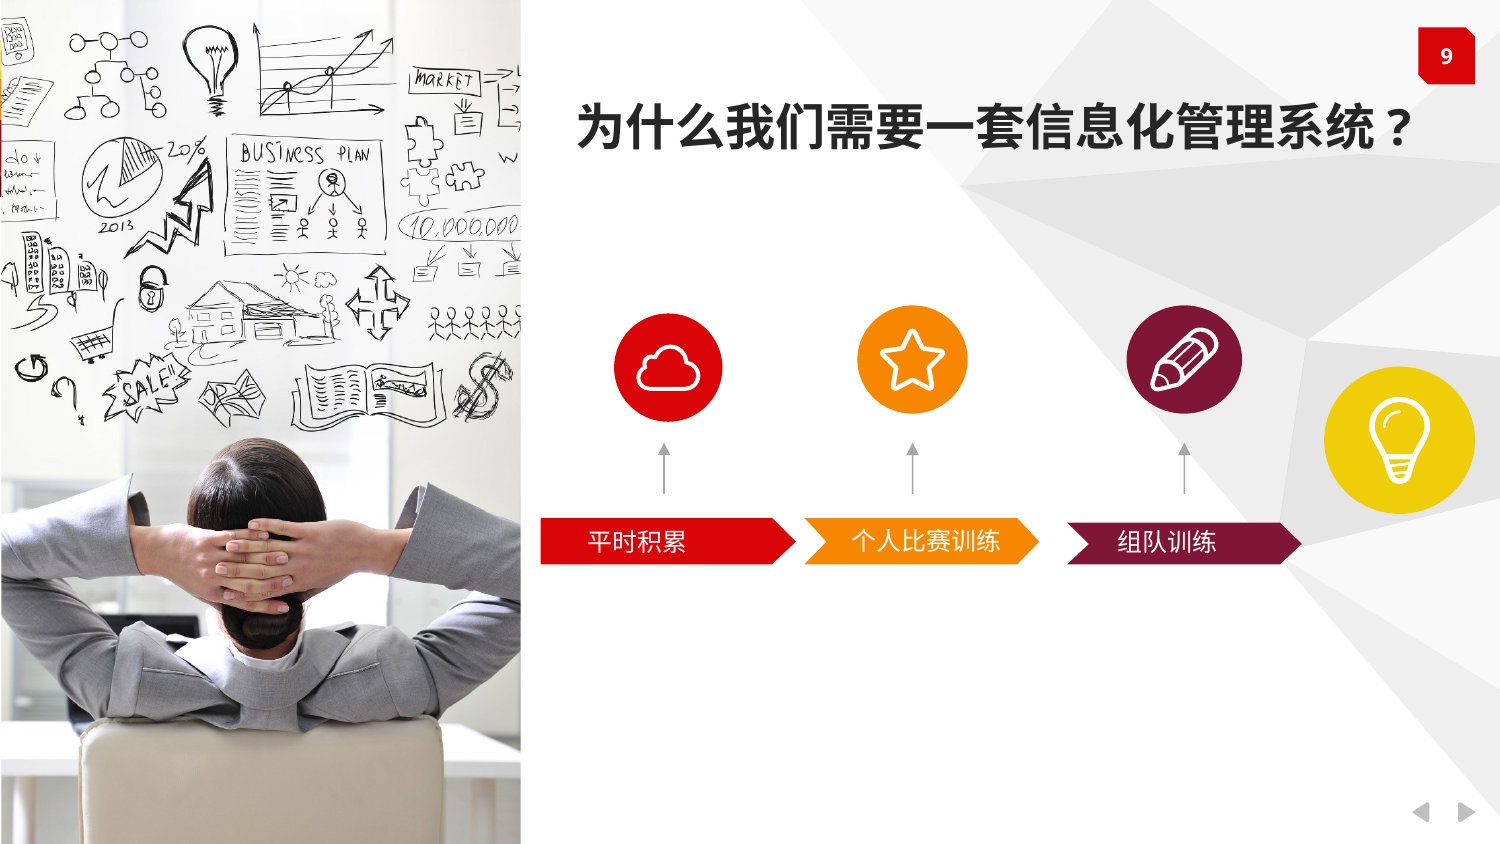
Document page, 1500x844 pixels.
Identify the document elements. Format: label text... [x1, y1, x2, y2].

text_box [857, 305, 968, 414]
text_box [540, 517, 803, 565]
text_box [1126, 305, 1243, 414]
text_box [1066, 518, 1303, 565]
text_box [1323, 366, 1476, 515]
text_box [613, 313, 723, 422]
picture [1, 0, 521, 844]
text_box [804, 517, 1054, 565]
text_box 为什么我们需要一套信息化管理系统? [575, 101, 1500, 169]
